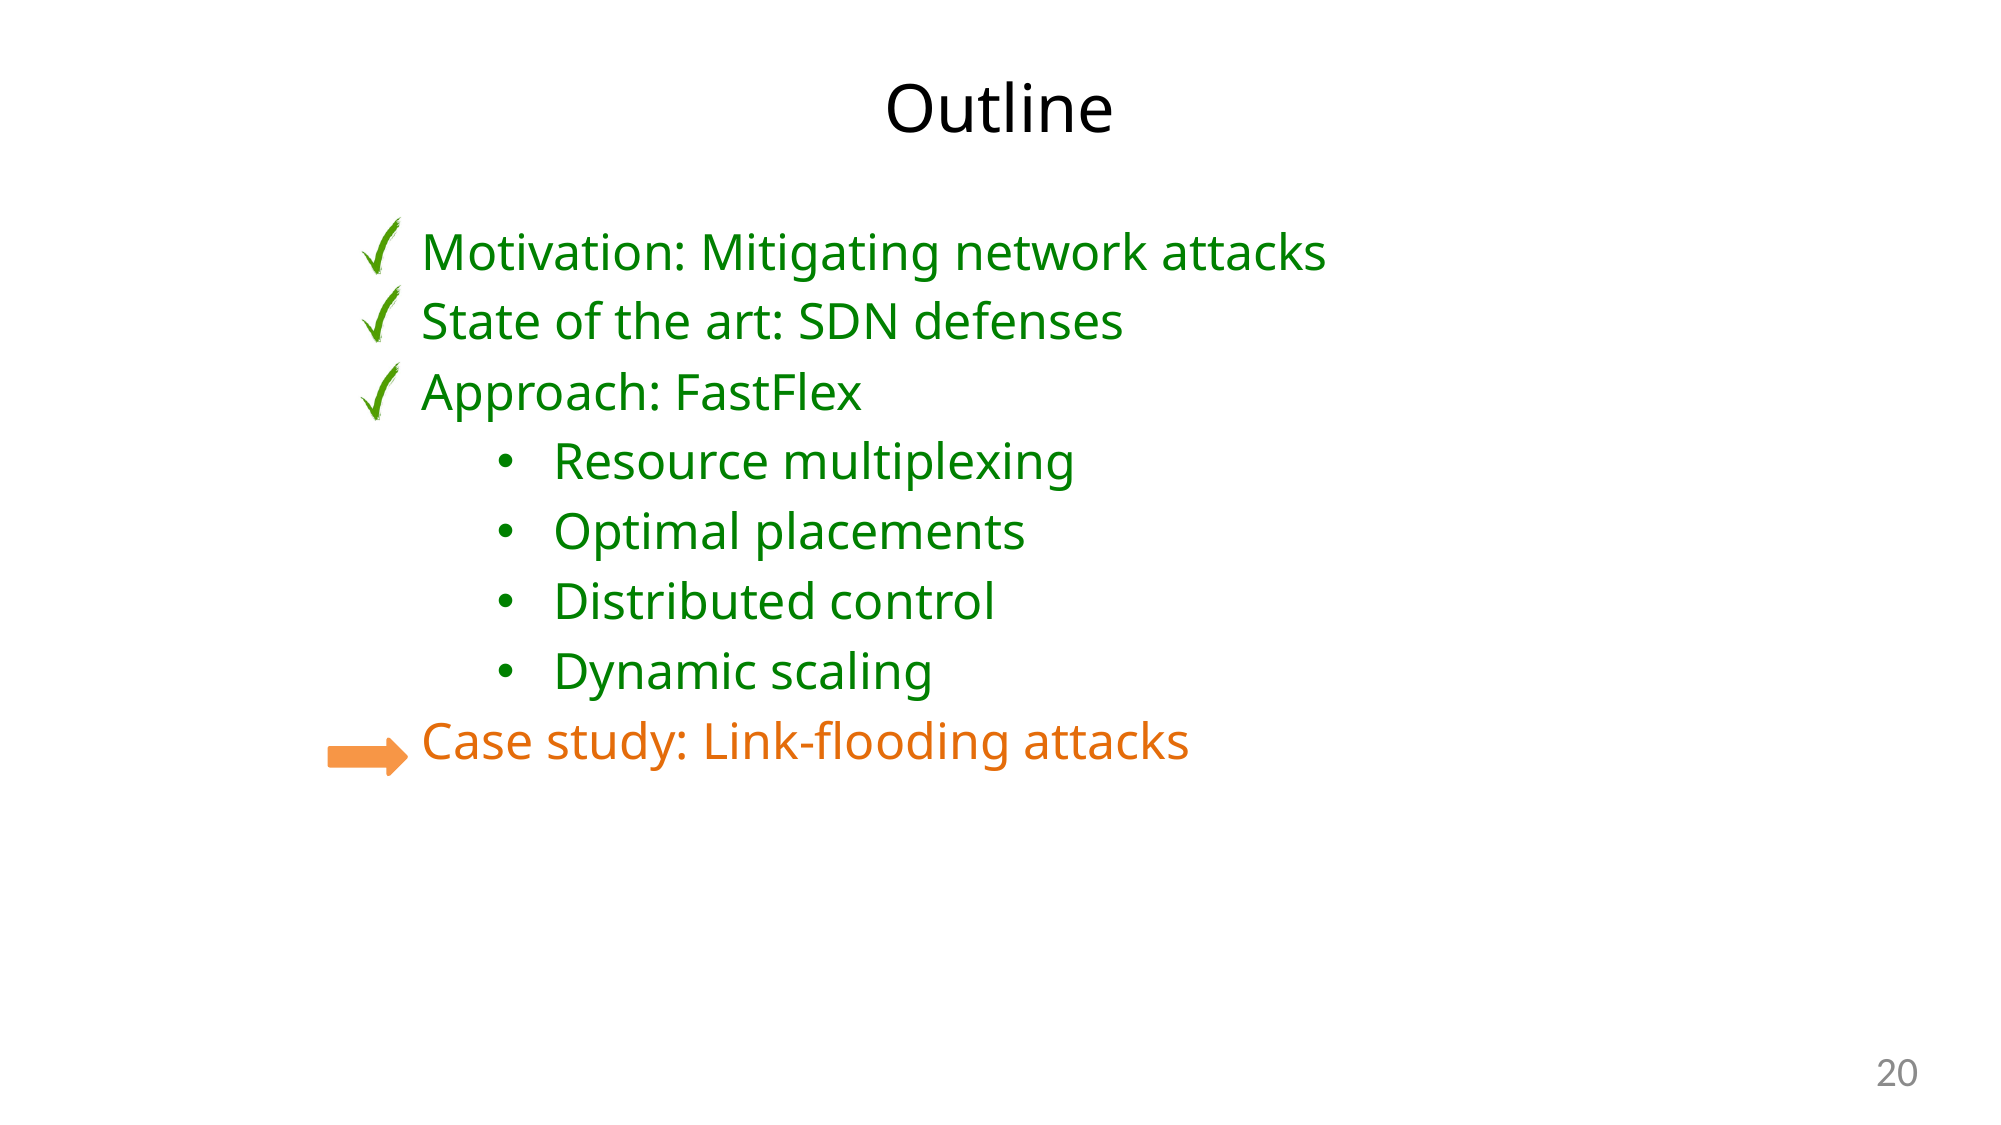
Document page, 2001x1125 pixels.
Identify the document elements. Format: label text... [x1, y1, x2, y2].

picture [354, 357, 405, 426]
slide_number 19 [1466, 1040, 1934, 1100]
text_box [327, 737, 408, 777]
picture [354, 212, 406, 348]
text_box Motivation: Mitigating network attacks State of the art: SDN defenses Approach: FastFlex Resource multiplexing Optimal placements Distributed control Dynamic scaling Case study: Link-flooding attacks [406, 212, 1470, 888]
text_box Outline [360, 24, 1640, 188]
